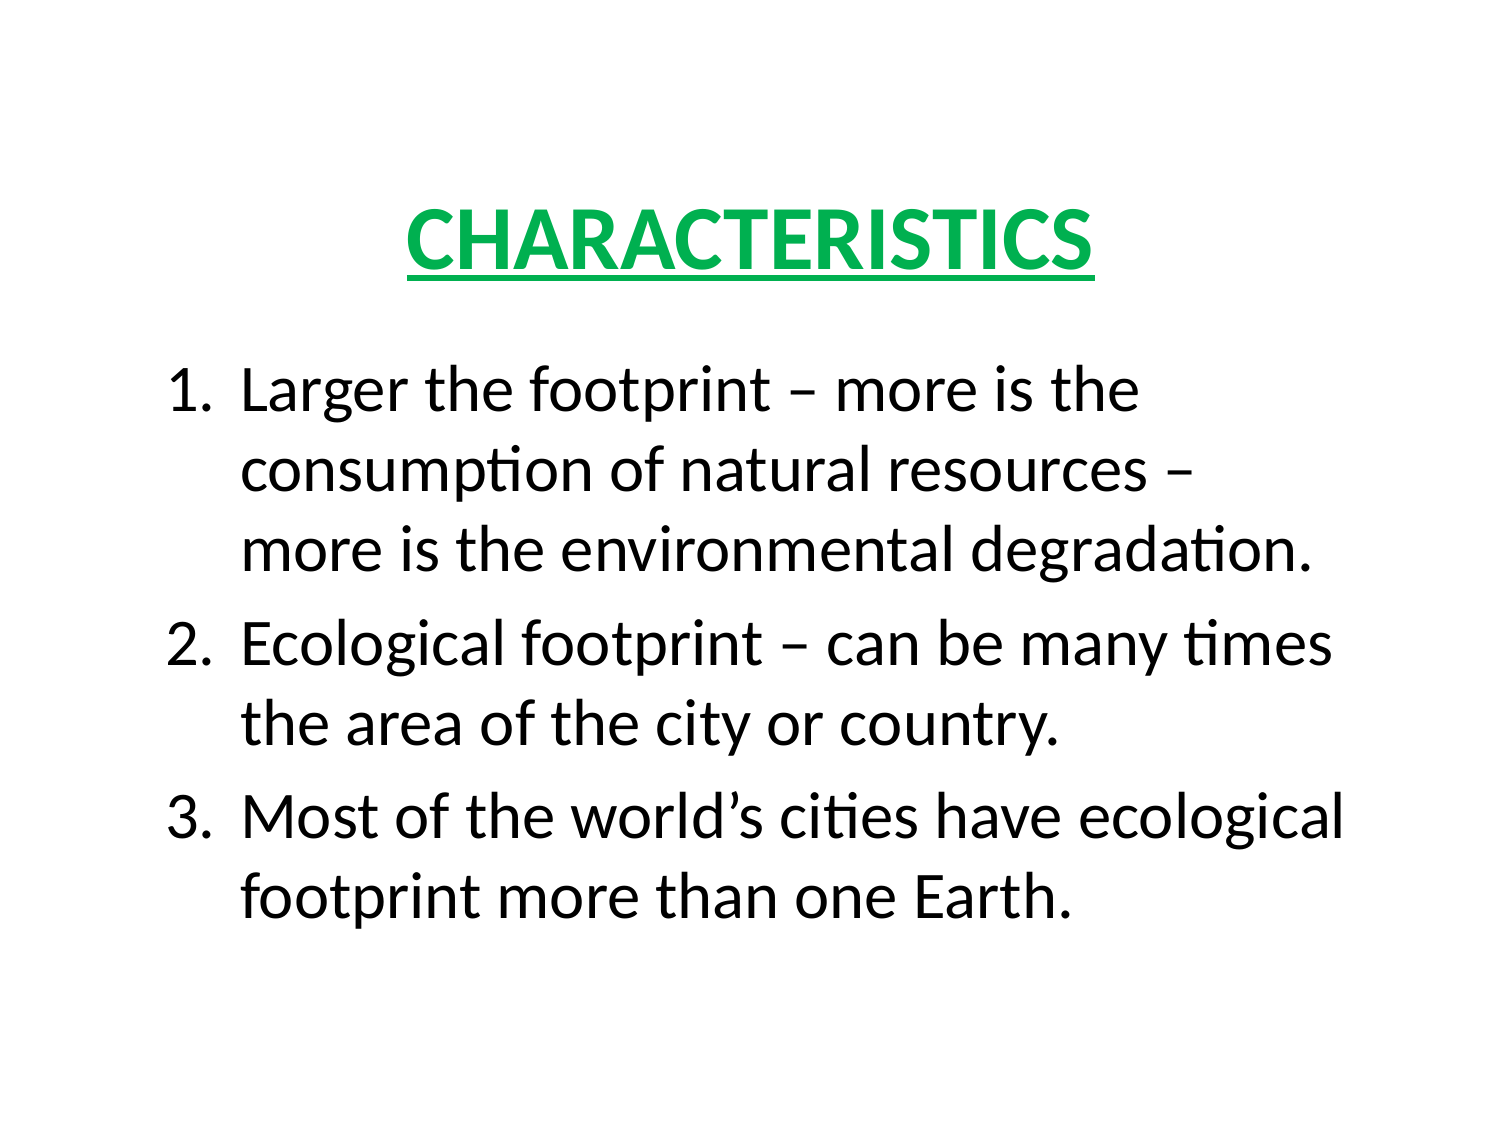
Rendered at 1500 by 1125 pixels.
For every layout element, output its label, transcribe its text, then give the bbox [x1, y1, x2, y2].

title CHARACTERISTICS [179, 134, 1323, 332]
list Larger the footprint – more is the consumption of natural resources – more is the environmental degradation. Ecological footprint – can be many times the area of the city or country. Most of the world’s cities have ecological footprint more than one Earth. [150, 337, 1363, 1063]
